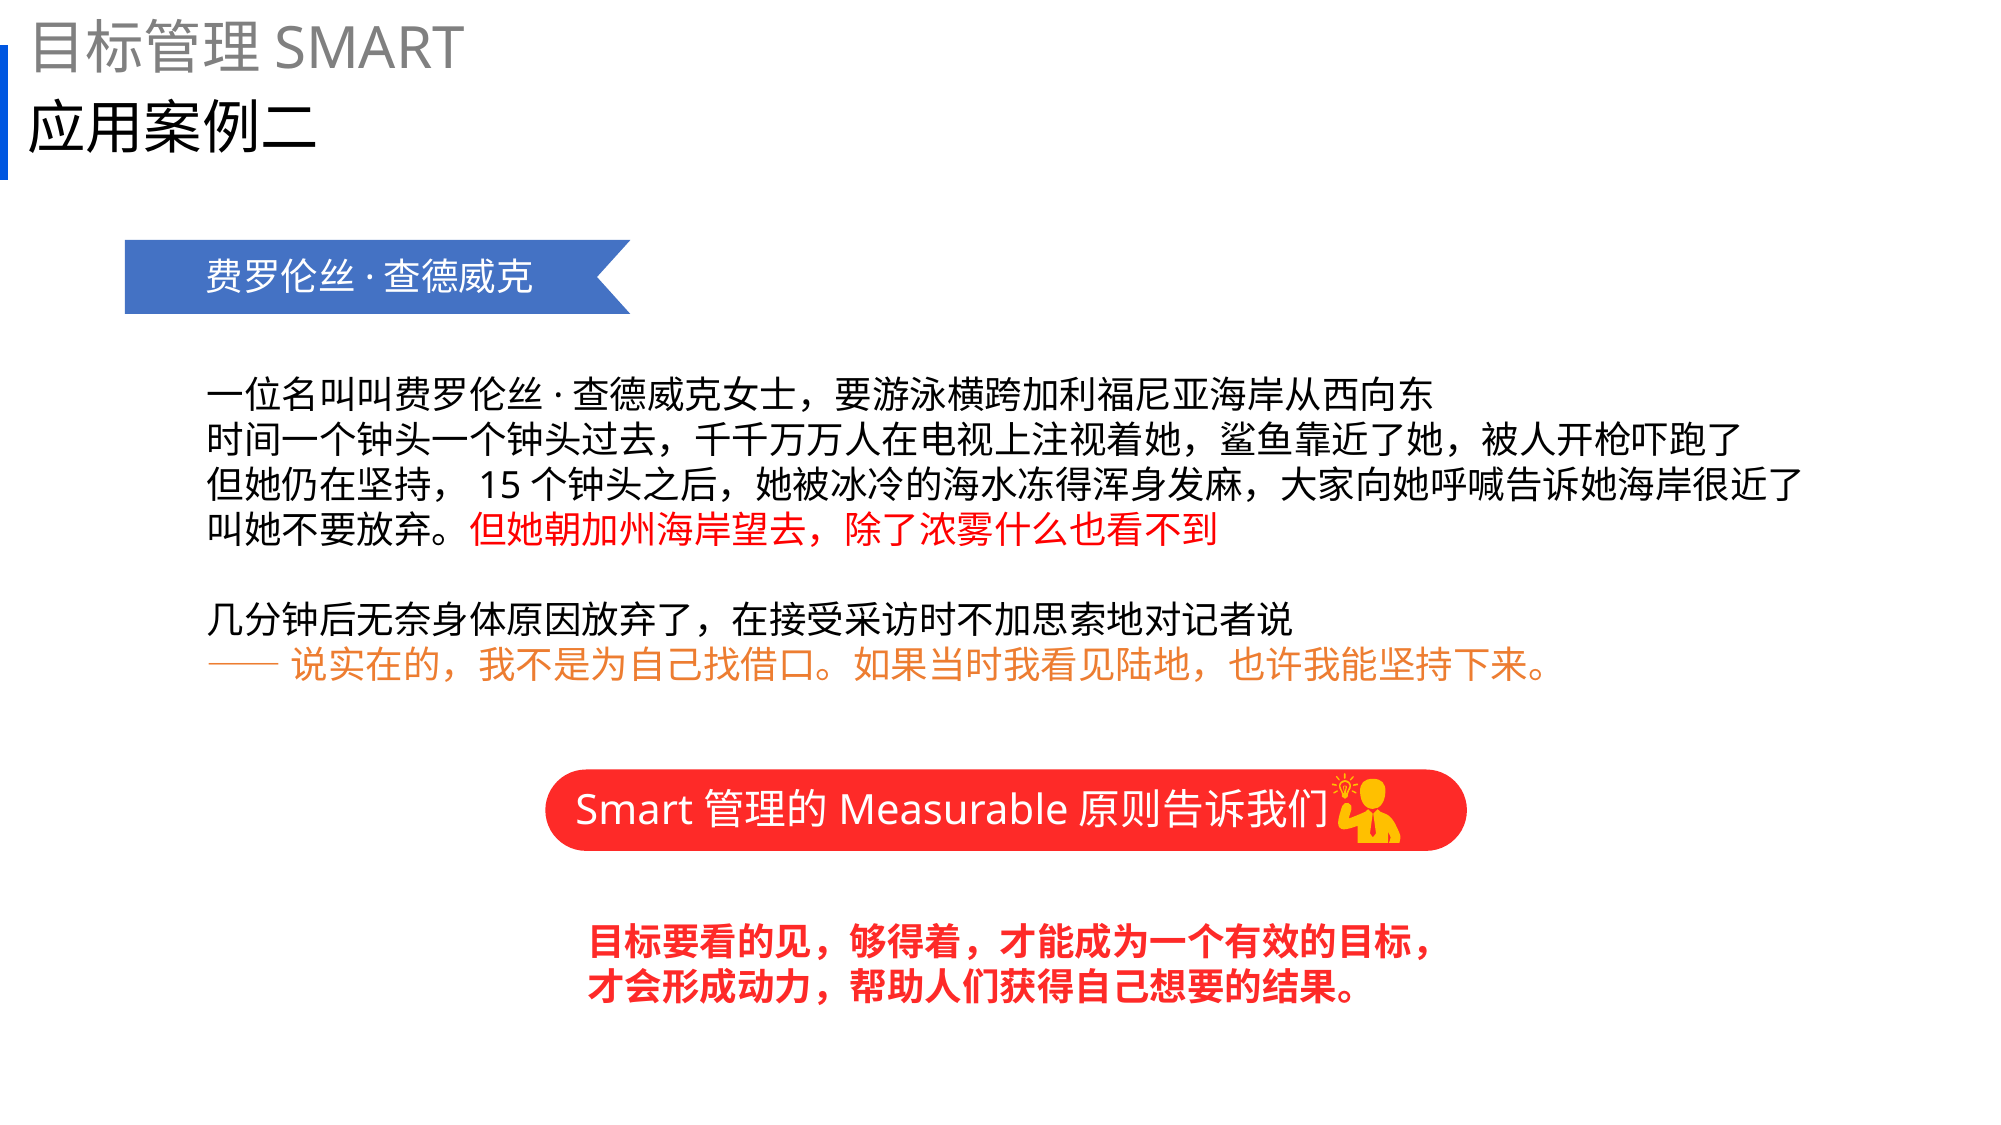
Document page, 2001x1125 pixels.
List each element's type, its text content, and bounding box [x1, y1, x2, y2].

title 应用案例二 [12, 99, 1738, 179]
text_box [124, 239, 631, 314]
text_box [545, 769, 1467, 851]
text_box 目标管理SMART [12, 0, 1738, 99]
text_box 一位名叫叫费罗伦丝·查德威克女士，要游泳横跨加利福尼亚海岸从西向东 时间一个钟头一个钟头过去，千千万万人在电视上注视着她，鲨鱼靠近了她，被人开枪吓跑了 但她仍在坚持，15个钟头之后，她被冰冷的海水冻得浑身发麻，大家向她呼喊告诉她海岸很近了 叫她不要放弃。但她朝加州海岸望去，除了浓雾什么也看不到 几分钟后无奈身体原因放弃了，在接受采访时不加思索地对记者说 ——说实在的，我不是为自己找借口。如果当时我看见陆地，也许我能坚持下来。 [192, 363, 1821, 739]
text_box 目标要看的见，够得着，才能成为一个有效的目标，才会形成动力，帮助人们获得自己想要的结果。 [572, 910, 1487, 1015]
